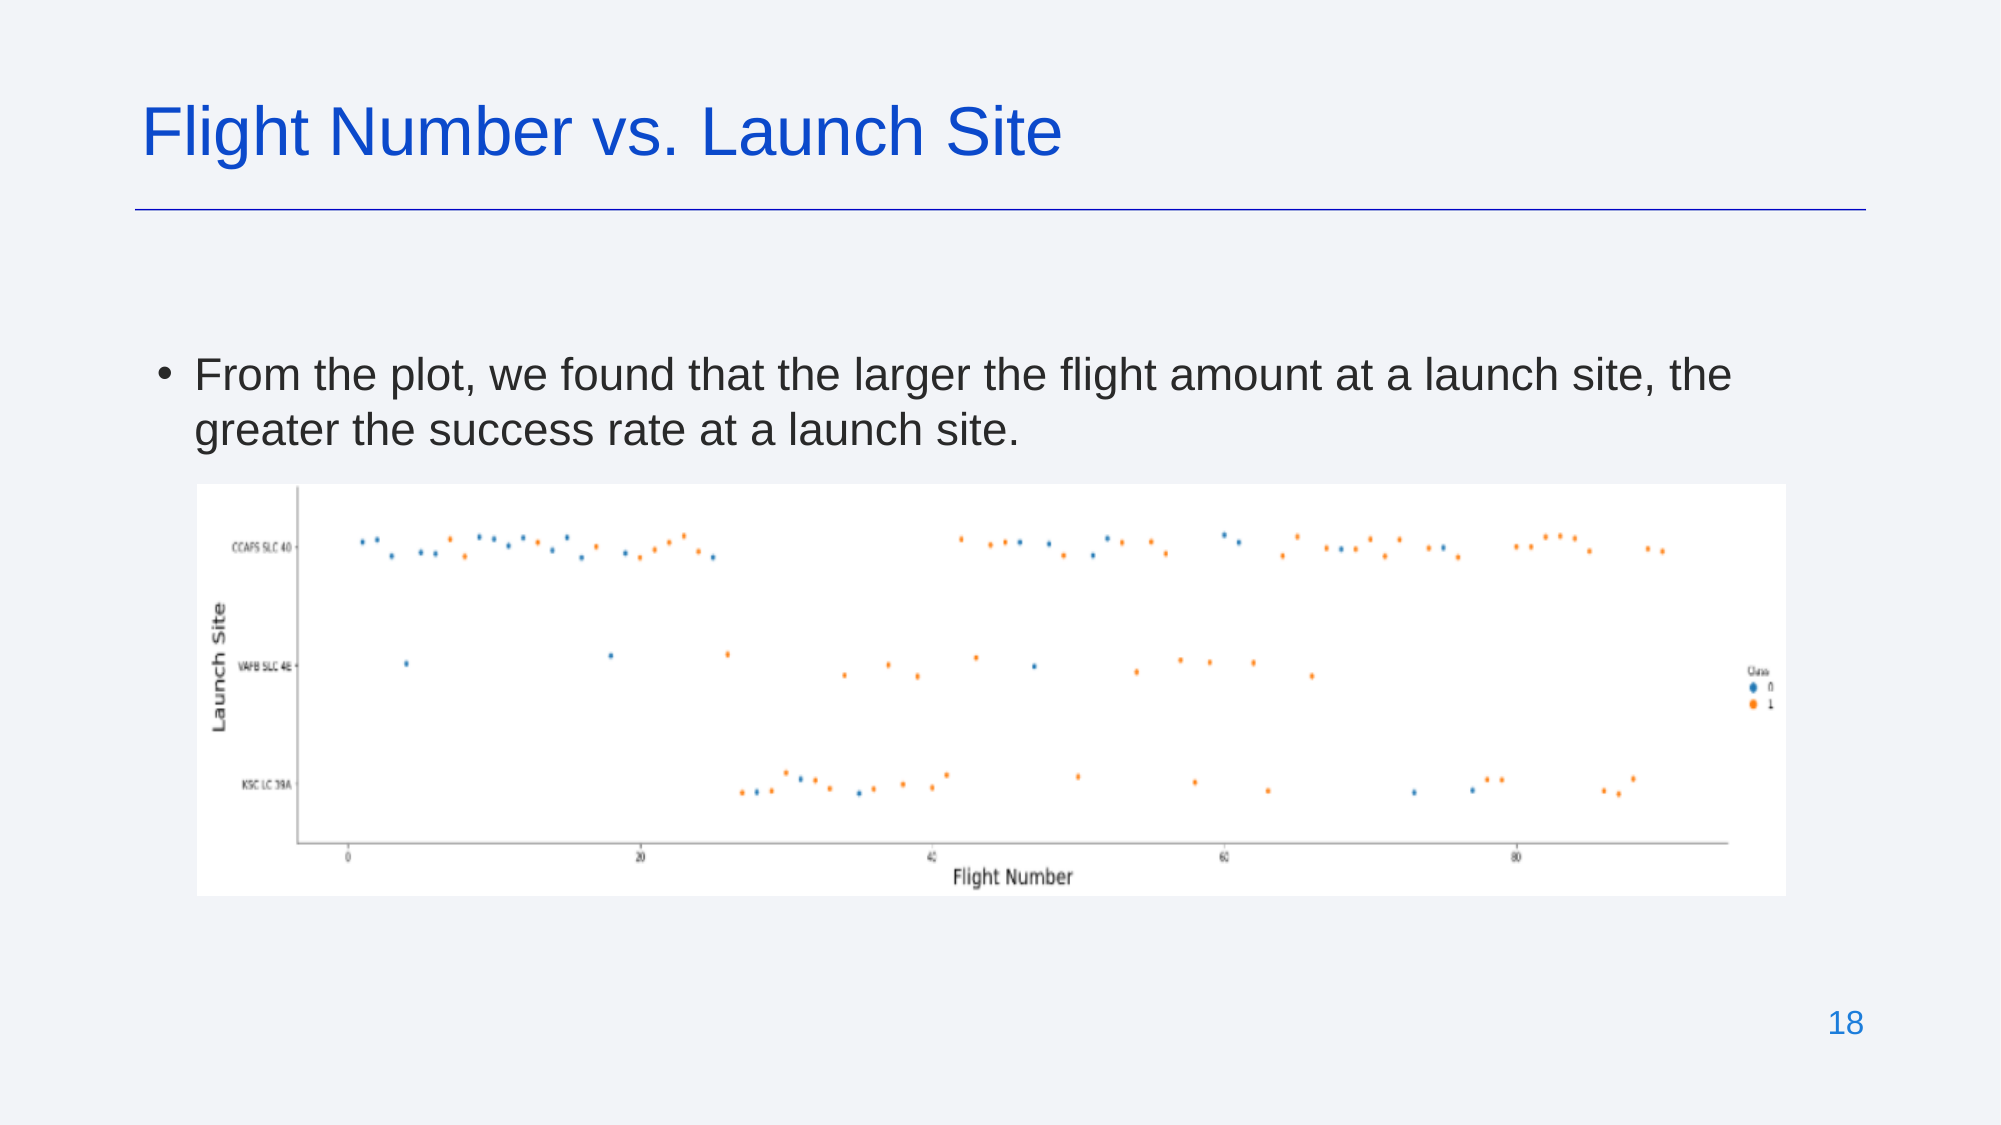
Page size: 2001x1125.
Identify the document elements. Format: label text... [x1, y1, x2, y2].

picture [0, 0, 2001, 1125]
text_box Flight Number vs. Launch Site [126, 88, 1852, 179]
slide_number ‹#› [1429, 988, 1880, 1055]
list From the plot, we found that the larger the flight amount at a launch site, the greater the success rate at a launch site. [141, 337, 1880, 497]
